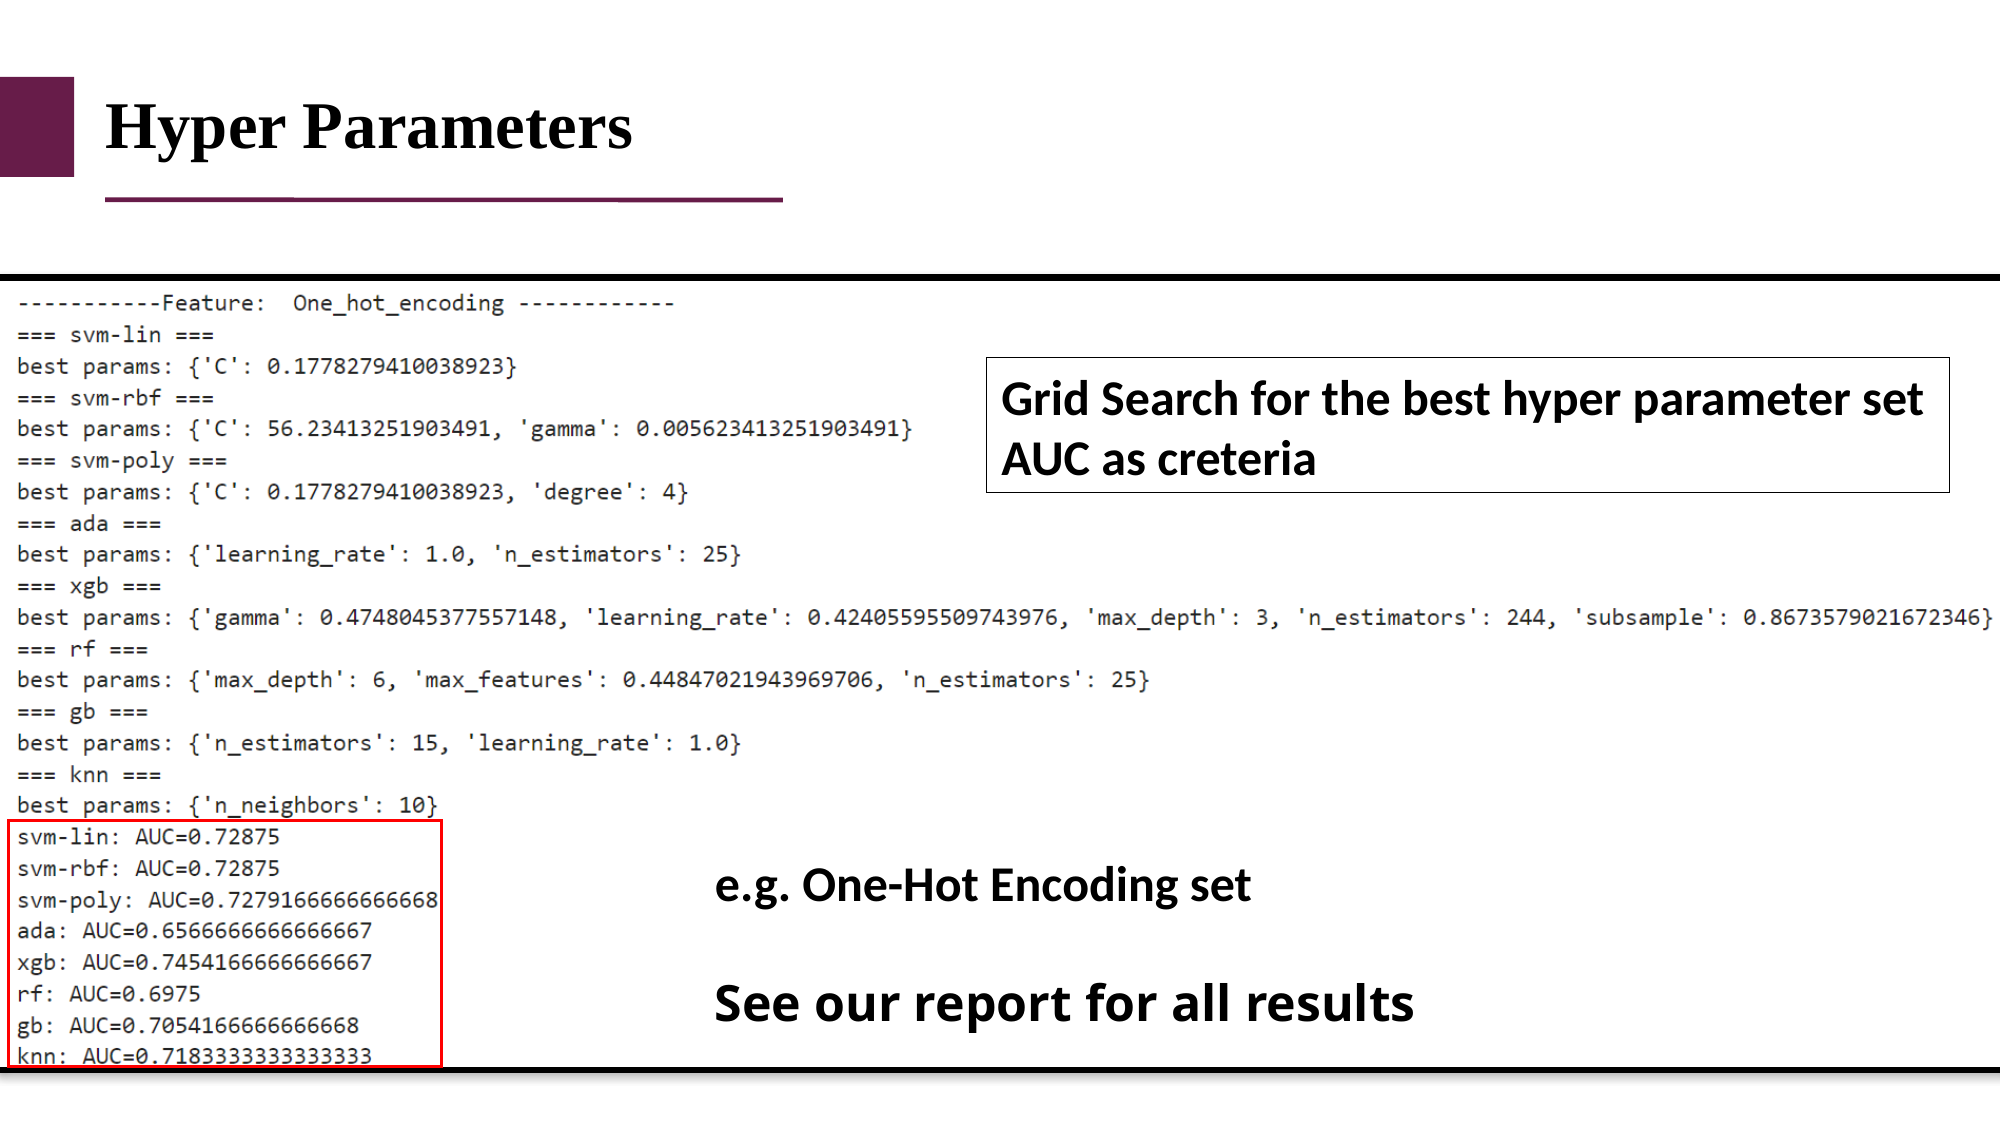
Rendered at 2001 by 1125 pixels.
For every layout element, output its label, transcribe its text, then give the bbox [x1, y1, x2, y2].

text_box [0, 76, 75, 178]
title Hyper Parameters [90, 76, 1054, 177]
picture [0, 280, 2000, 1067]
